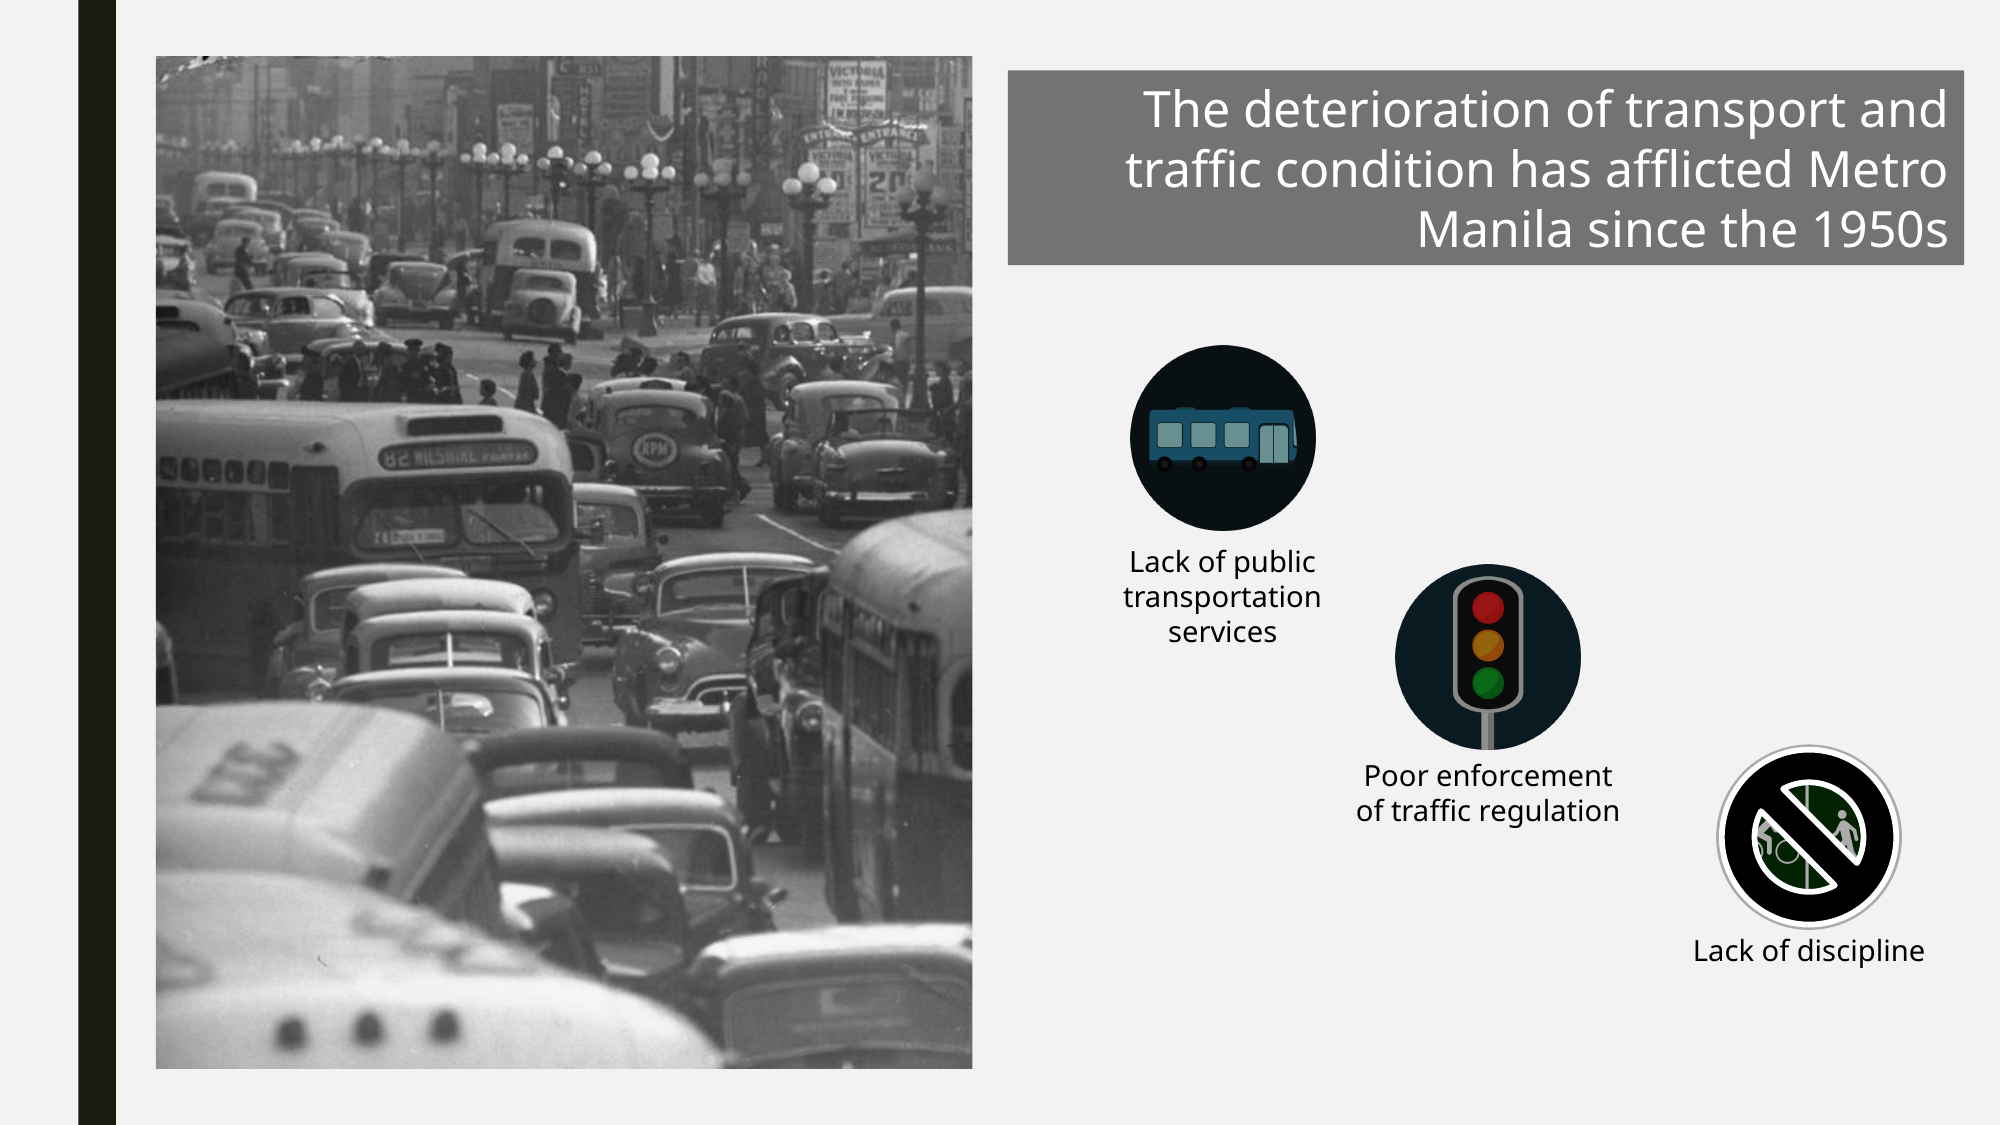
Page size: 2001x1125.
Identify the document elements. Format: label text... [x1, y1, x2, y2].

picture [1130, 345, 1316, 531]
text_box Lack of public transportation services [1071, 535, 1374, 656]
text_box The deterioration of transport and traffic condition has afflicted Metro Manila since the 1950s [1007, 70, 1965, 266]
text_box Lack of discipline [1658, 924, 1960, 975]
picture [1716, 744, 1902, 930]
picture [1395, 564, 1581, 750]
text_box Poor enforcement of traffic regulation [1337, 749, 1639, 835]
picture [155, 56, 973, 1069]
